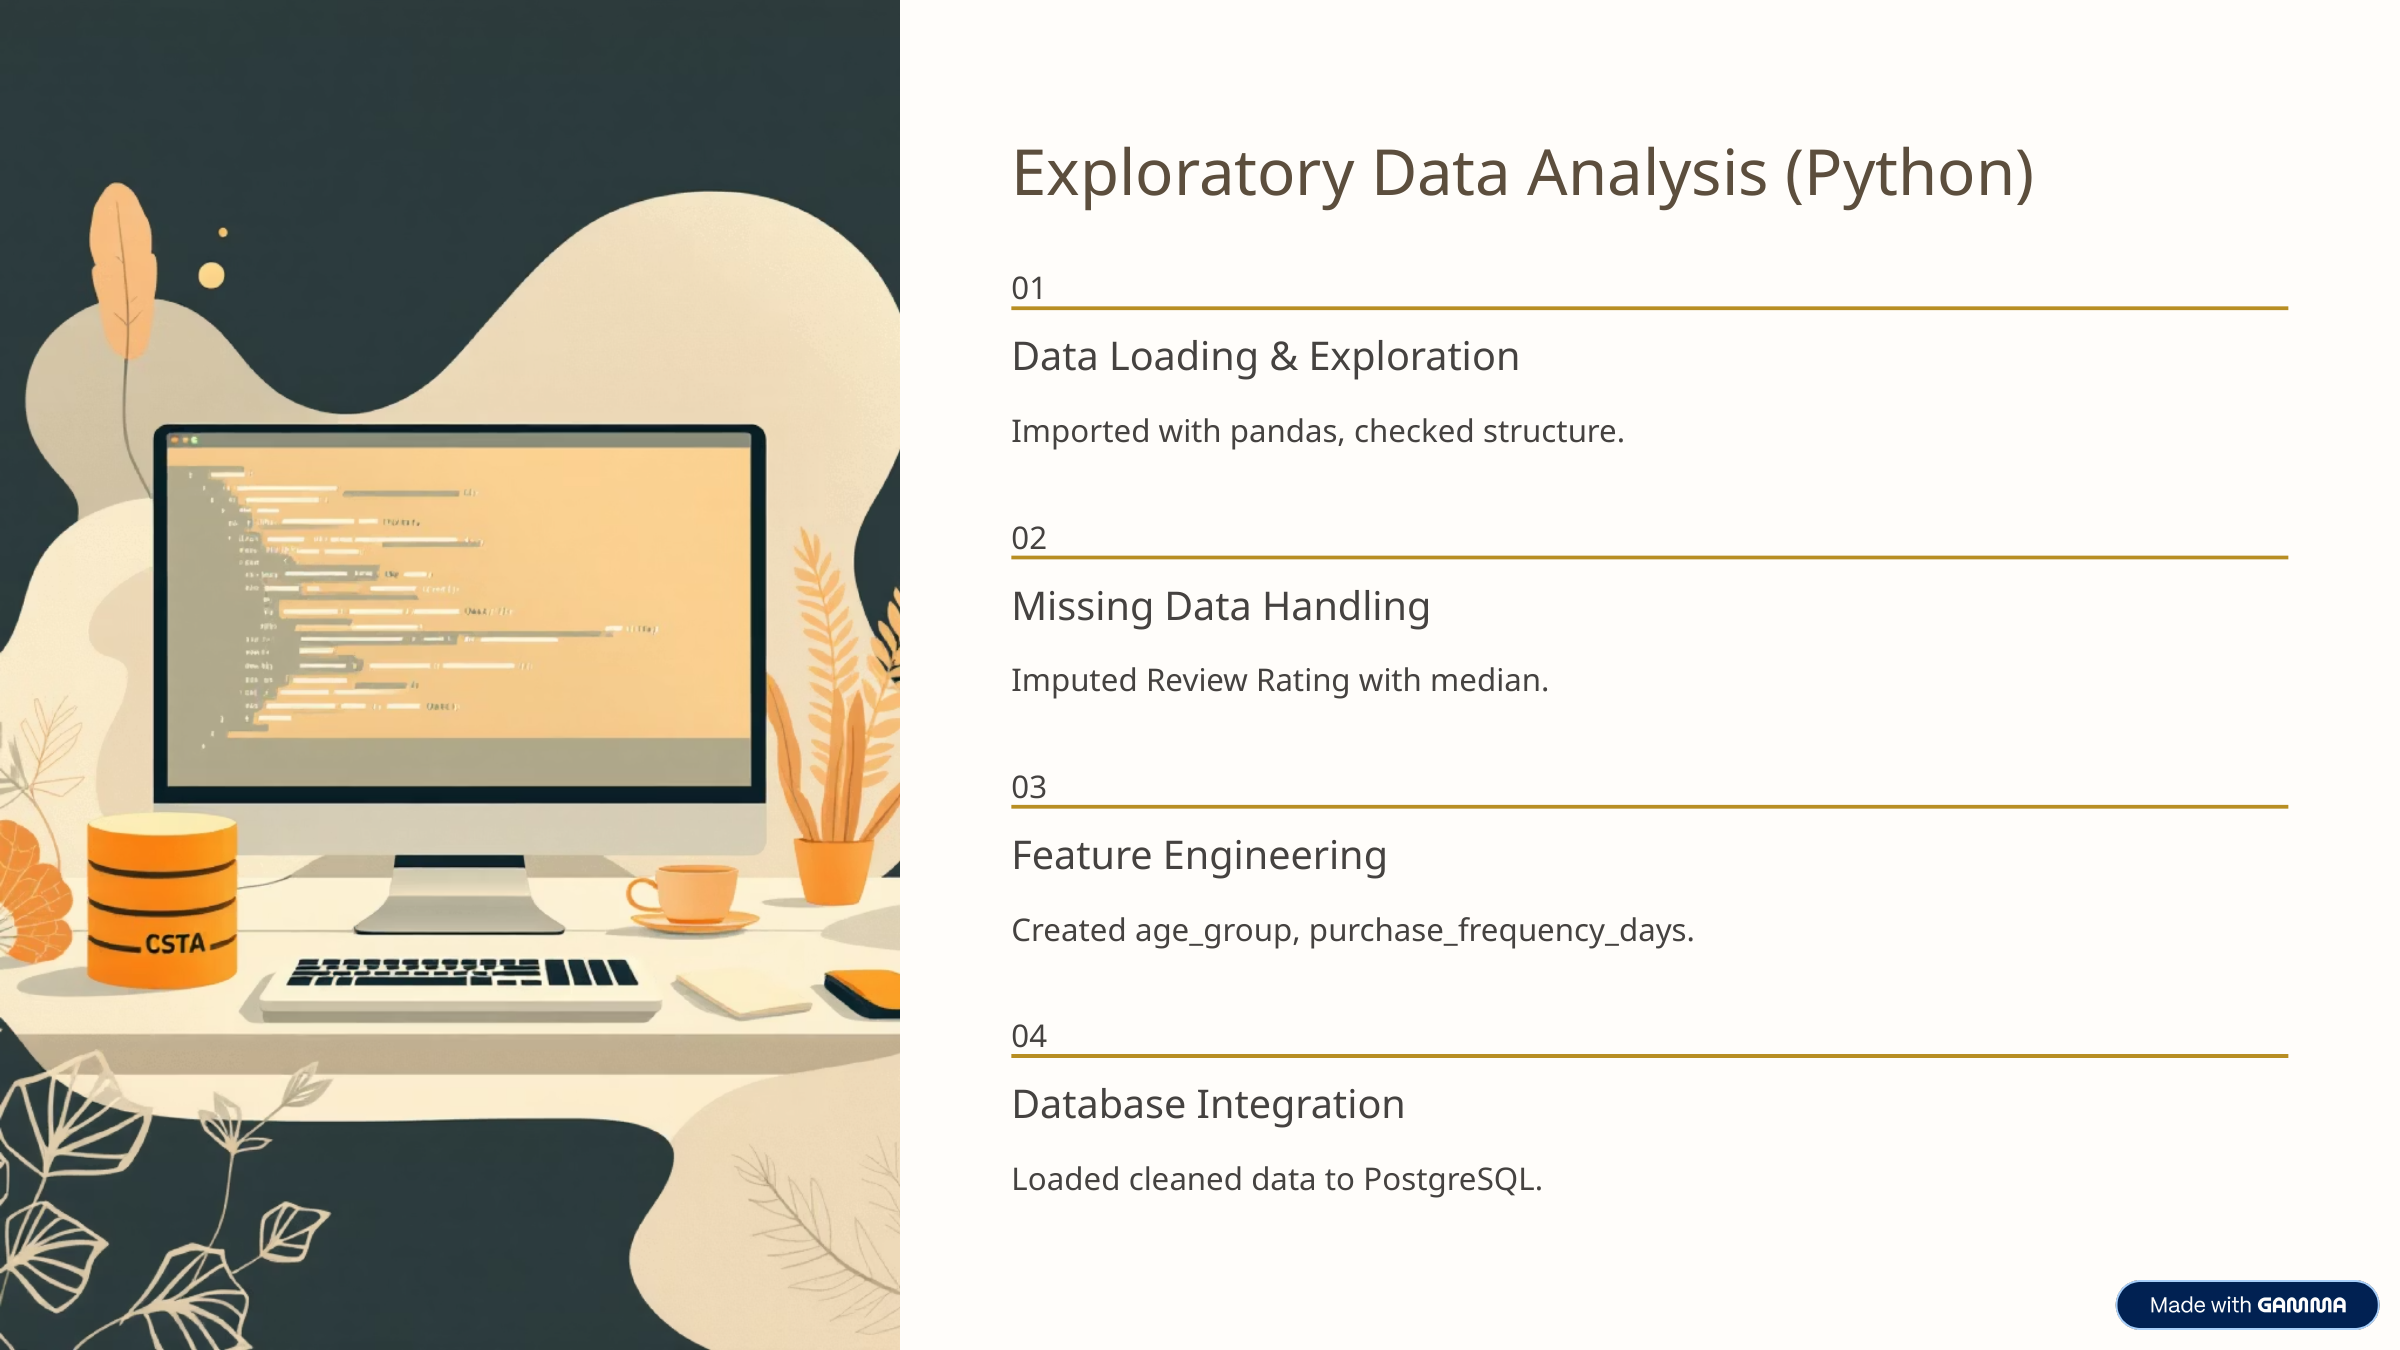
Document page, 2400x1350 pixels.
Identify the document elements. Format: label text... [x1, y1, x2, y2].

text_box Data Loading & Exploration [1011, 329, 1585, 380]
text_box Missing Data Handling [1011, 579, 1477, 629]
text_box Loaded cleaned data to PostgreSQL. [1011, 1146, 2289, 1198]
picture [2106, 1271, 2389, 1339]
text_box [1011, 804, 2289, 809]
text_box [1011, 1054, 2289, 1058]
text_box Database Integration [1011, 1077, 1435, 1128]
text_box Exploratory Data Analysis (Python) [1011, 128, 2152, 209]
text_box [1011, 306, 2289, 311]
text_box Imputed Review Rating with median. [1011, 647, 2289, 699]
text_box 04 [1011, 1003, 1044, 1044]
text_box 03 [1011, 754, 1044, 795]
text_box 01 [1011, 256, 1044, 296]
text_box Created age_group, purchase_frequency_days. [1011, 897, 2289, 949]
text_box Feature Engineering [1011, 828, 1427, 878]
text_box Imported with pandas, checked structure. [1011, 398, 2289, 450]
text_box 02 [1011, 505, 1044, 546]
picture [0, 0, 900, 1350]
text_box [1011, 555, 2289, 560]
